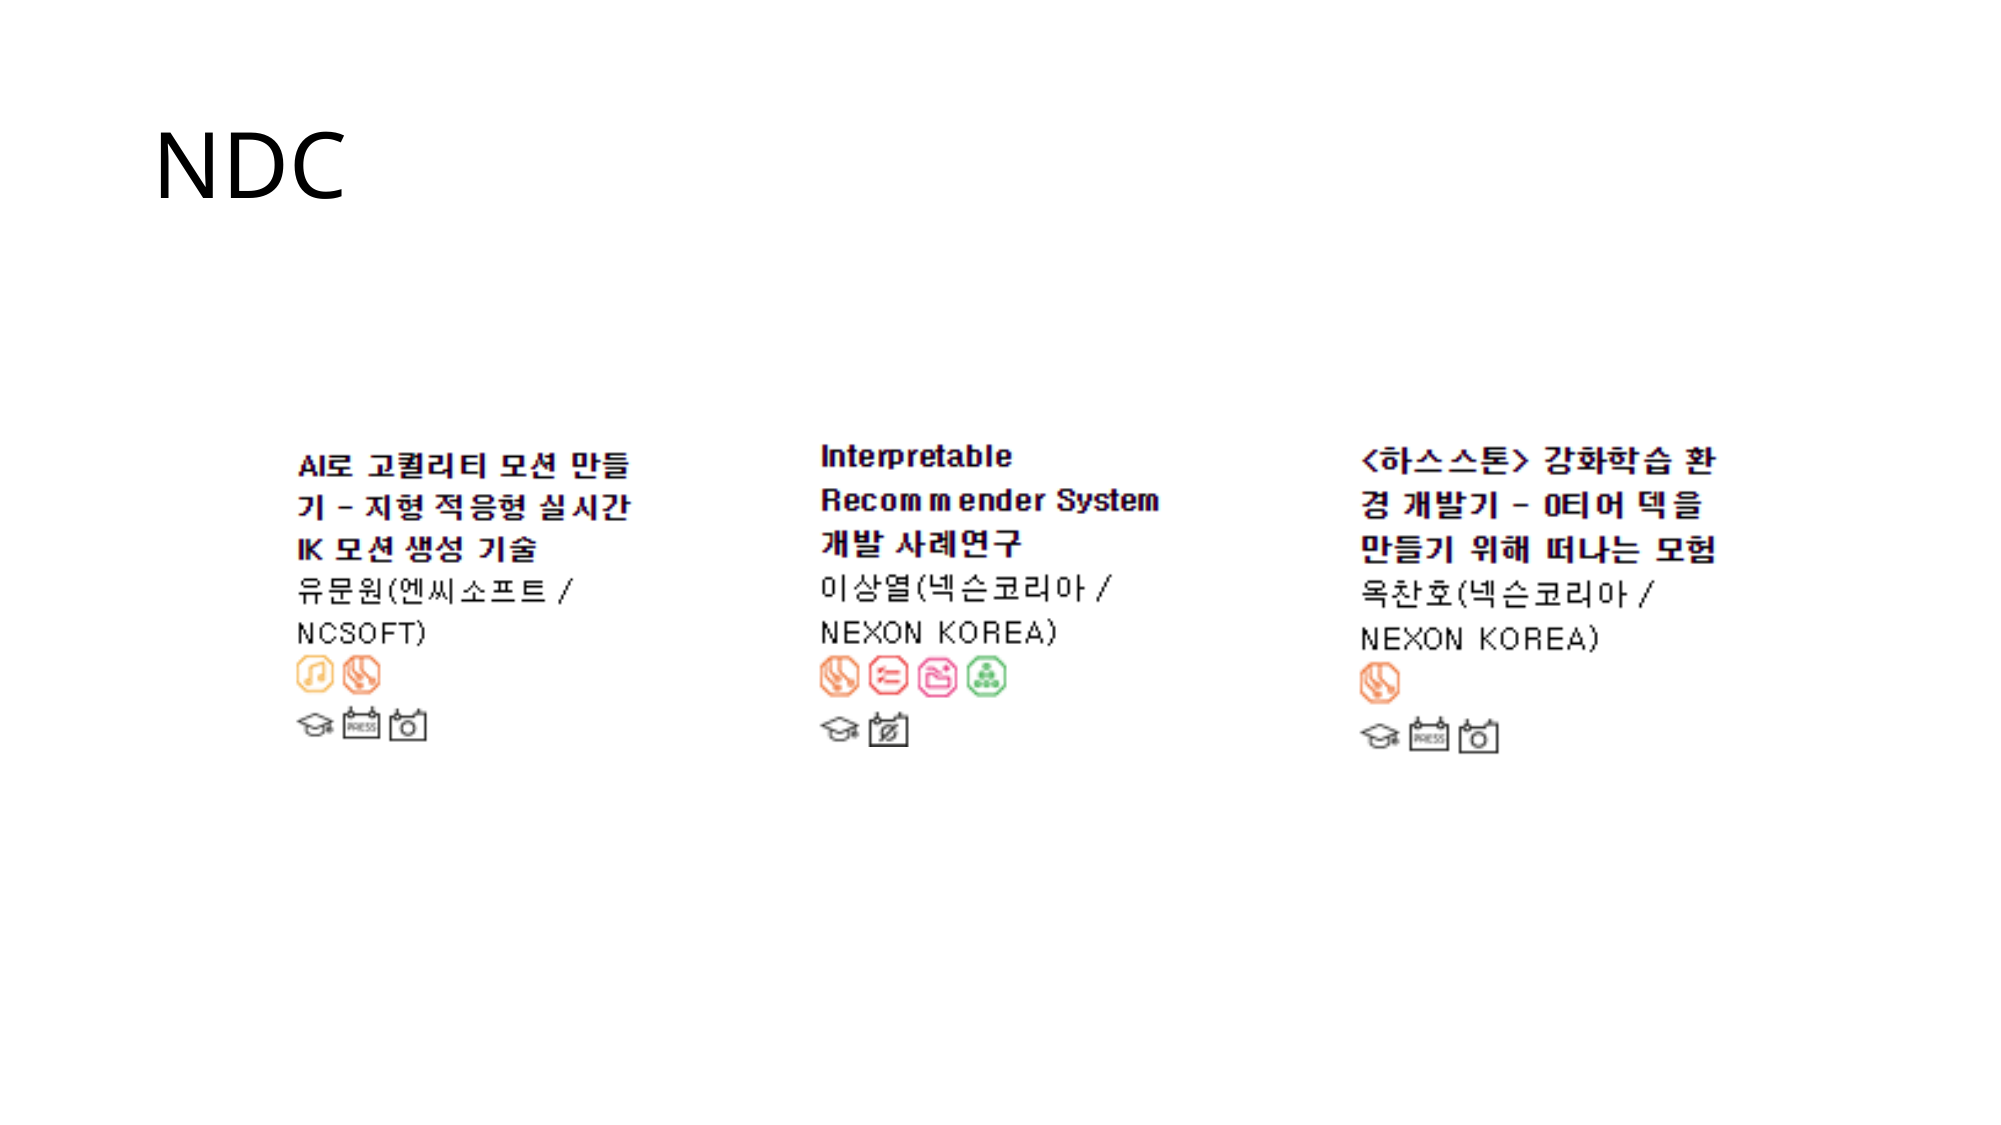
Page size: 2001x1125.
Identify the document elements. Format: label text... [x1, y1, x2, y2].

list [288, 449, 636, 758]
picture [1346, 438, 1724, 769]
picture [811, 438, 1171, 747]
title NDC [137, 59, 1863, 278]
